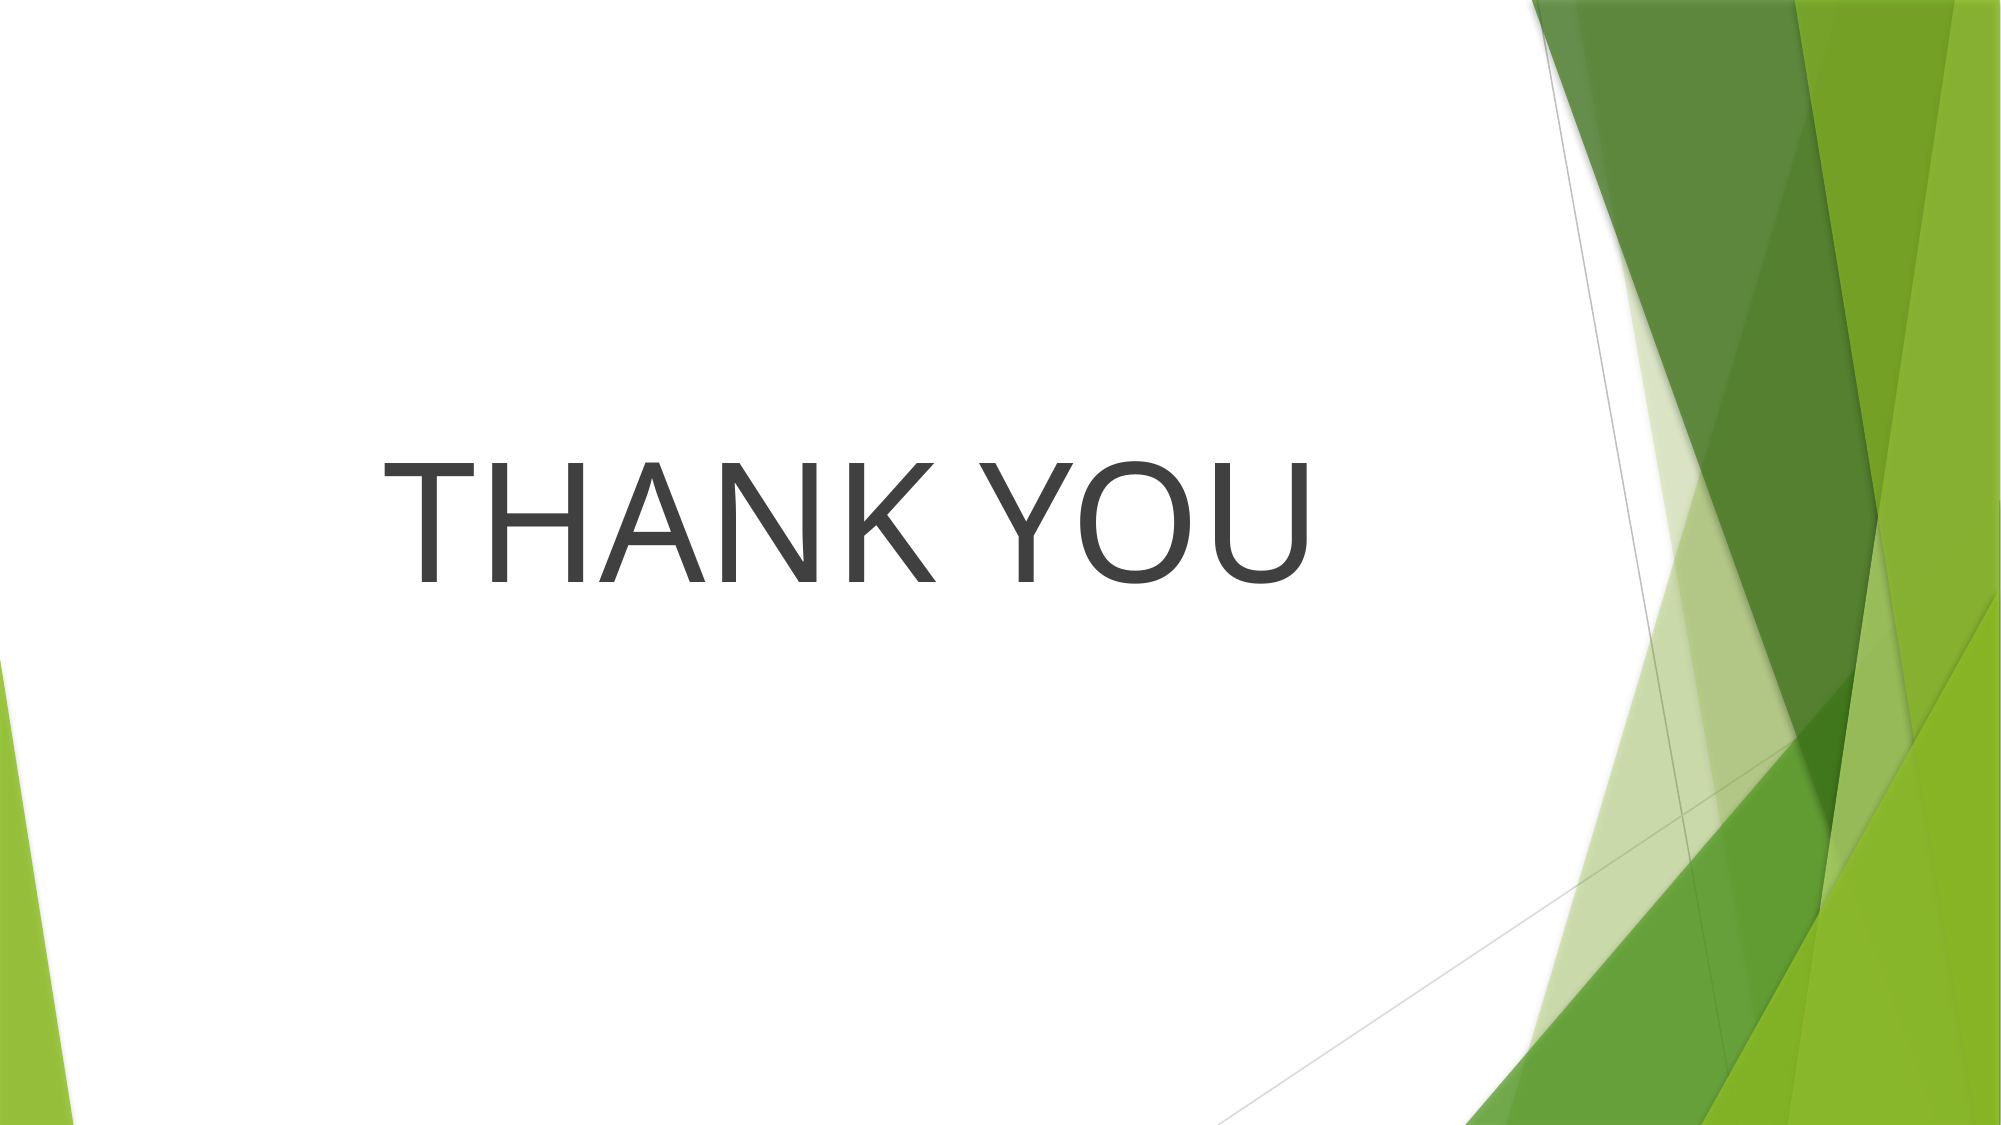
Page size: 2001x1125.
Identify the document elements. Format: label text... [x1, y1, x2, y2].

list THANK YOU [148, 187, 1559, 824]
